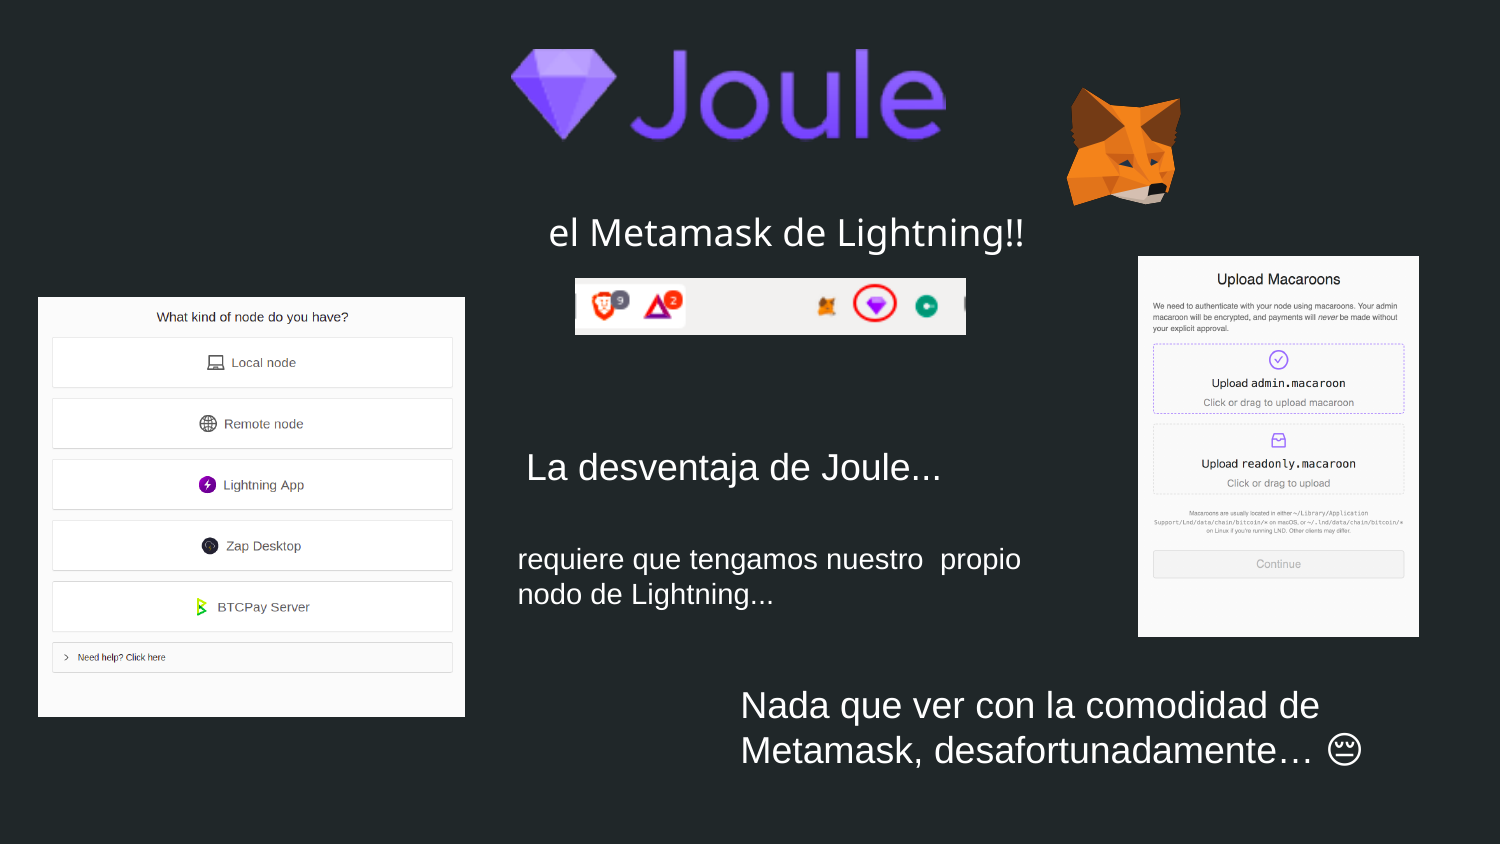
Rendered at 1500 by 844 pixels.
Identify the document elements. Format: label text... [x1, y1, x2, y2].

text_box requiere que tengamos nuestro propio nodo de Lightning... [502, 533, 1039, 674]
picture [1138, 256, 1419, 637]
picture [38, 296, 465, 717]
text_box el Metamask de Lightning!! [533, 193, 1139, 227]
picture [1066, 87, 1181, 207]
picture [511, 49, 946, 143]
picture [574, 277, 966, 335]
text_box La desventaja de Joule... [511, 435, 1067, 493]
text_box Nada que ver con la comodidad de Metamask, desafortunadamente… 😔 [725, 674, 1417, 815]
